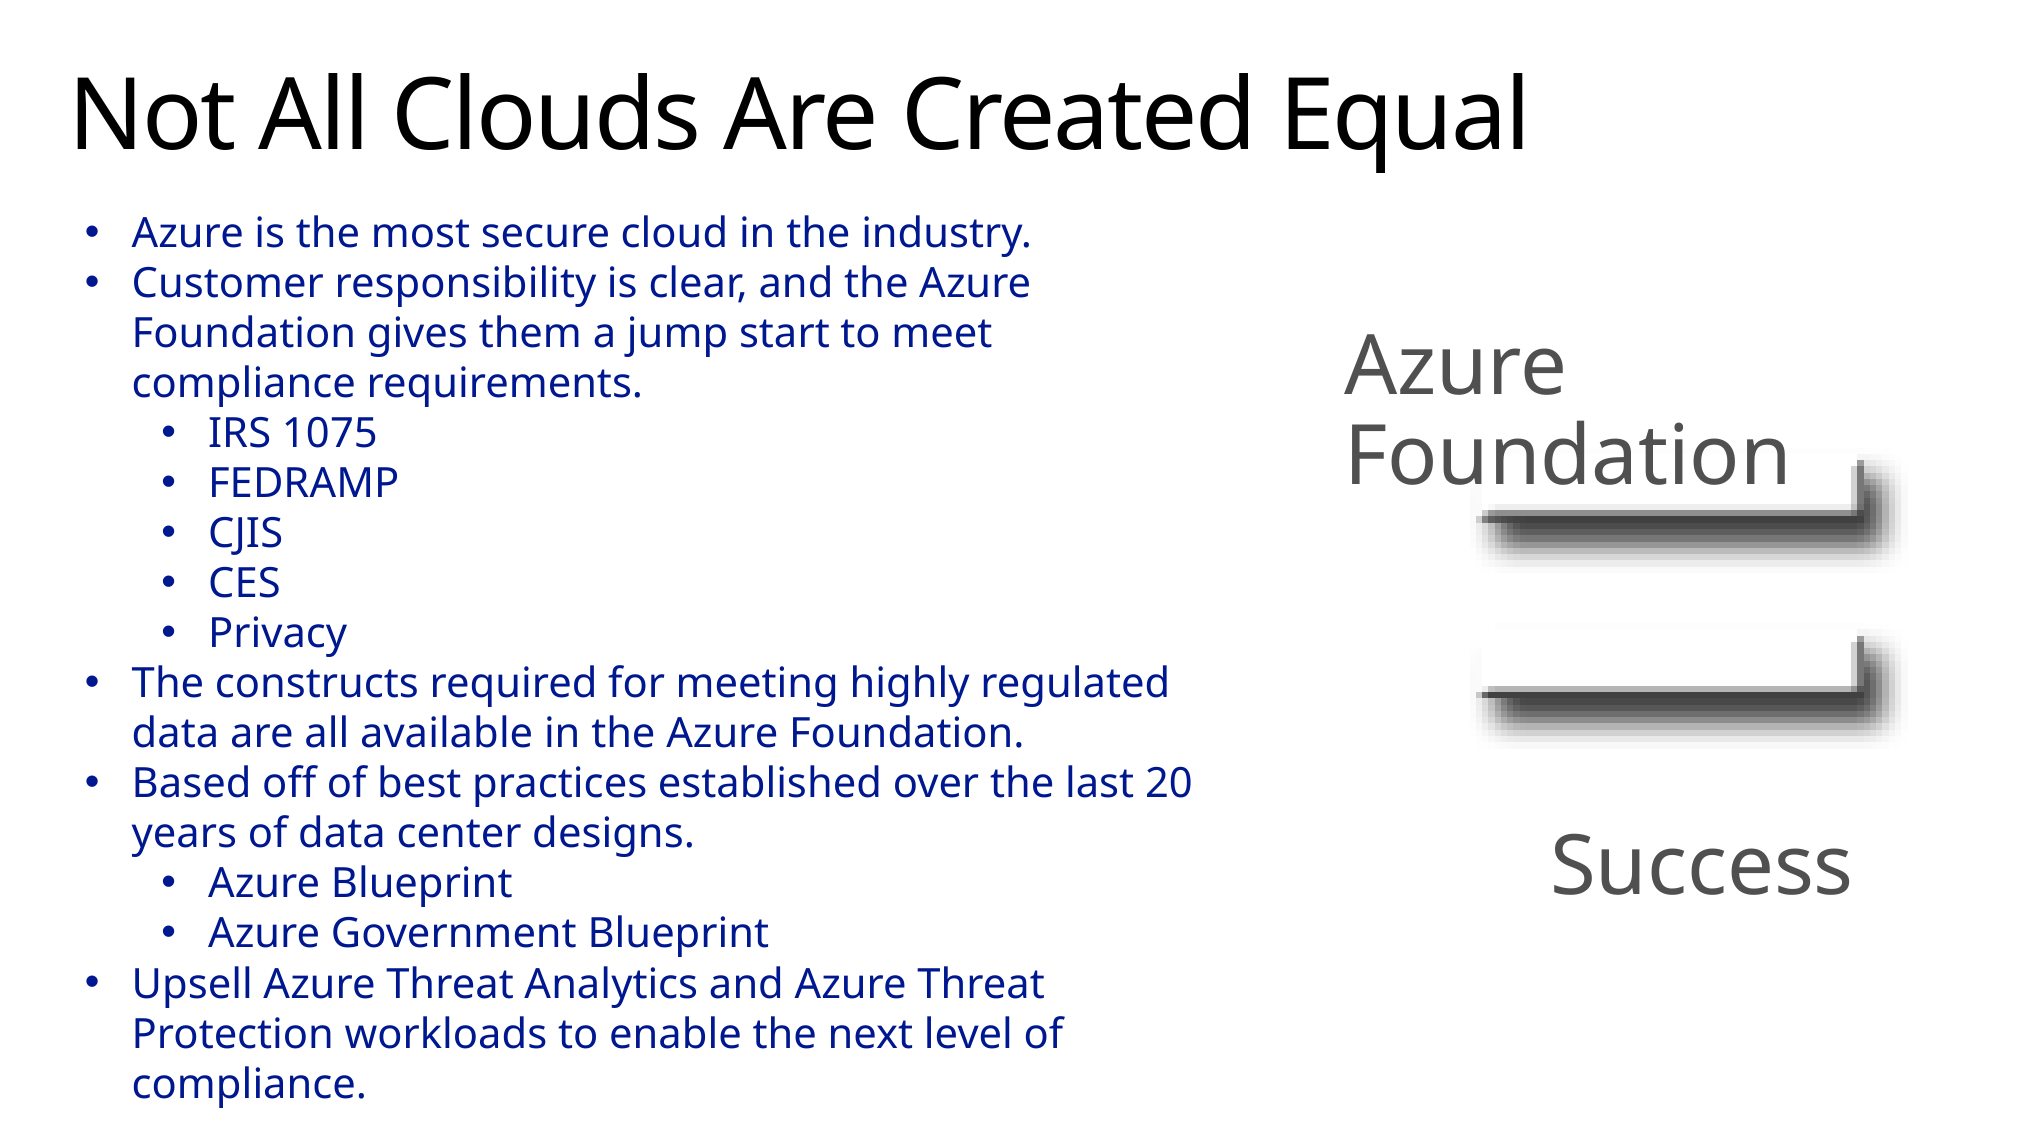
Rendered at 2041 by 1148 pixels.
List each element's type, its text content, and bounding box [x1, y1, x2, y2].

picture [1469, 448, 1908, 749]
text_box Azure is the most secure cloud in the industry. Customer responsibility is clear, and the Azure Foundation gives them a jump start to meet compliance requirements. IRS 1075 FEDRAMP CJIS CES Privacy The constructs required for meeting highly regulated data are all available in the Azure Foundation. Based off of best practices established over the last 20 years of data center designs. Azure Blueprint Azure Government Blueprint Upsell Azure Threat Analytics and Azure Threat Protection workloads to enable the next level of compliance. [70, 198, 1233, 1114]
text_box Azure Foundation [1314, 298, 2040, 527]
title Not All Clouds Are Created Equal [45, 48, 1996, 199]
text_box Success [1520, 798, 1889, 937]
